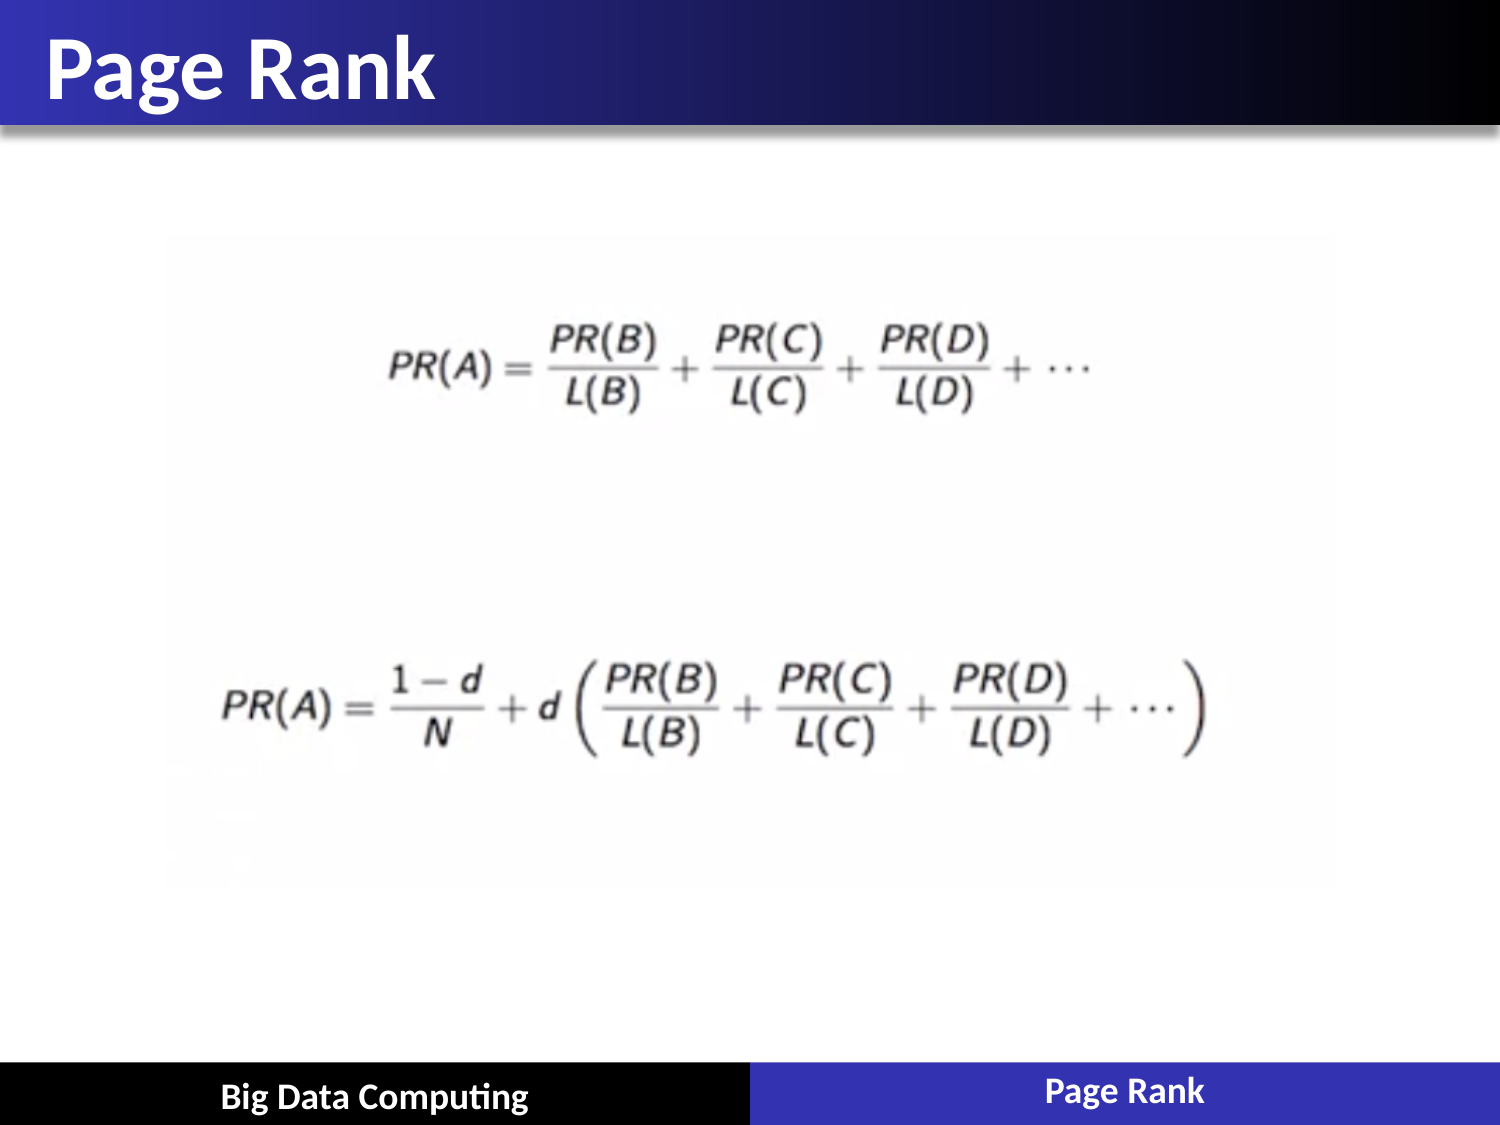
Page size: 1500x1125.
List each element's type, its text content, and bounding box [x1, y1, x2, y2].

title Page Rank [0, 0, 1463, 126]
text_box Page Rank [749, 1058, 1500, 1119]
picture [165, 234, 1335, 890]
text_box Big Data Computing [0, 1070, 749, 1119]
